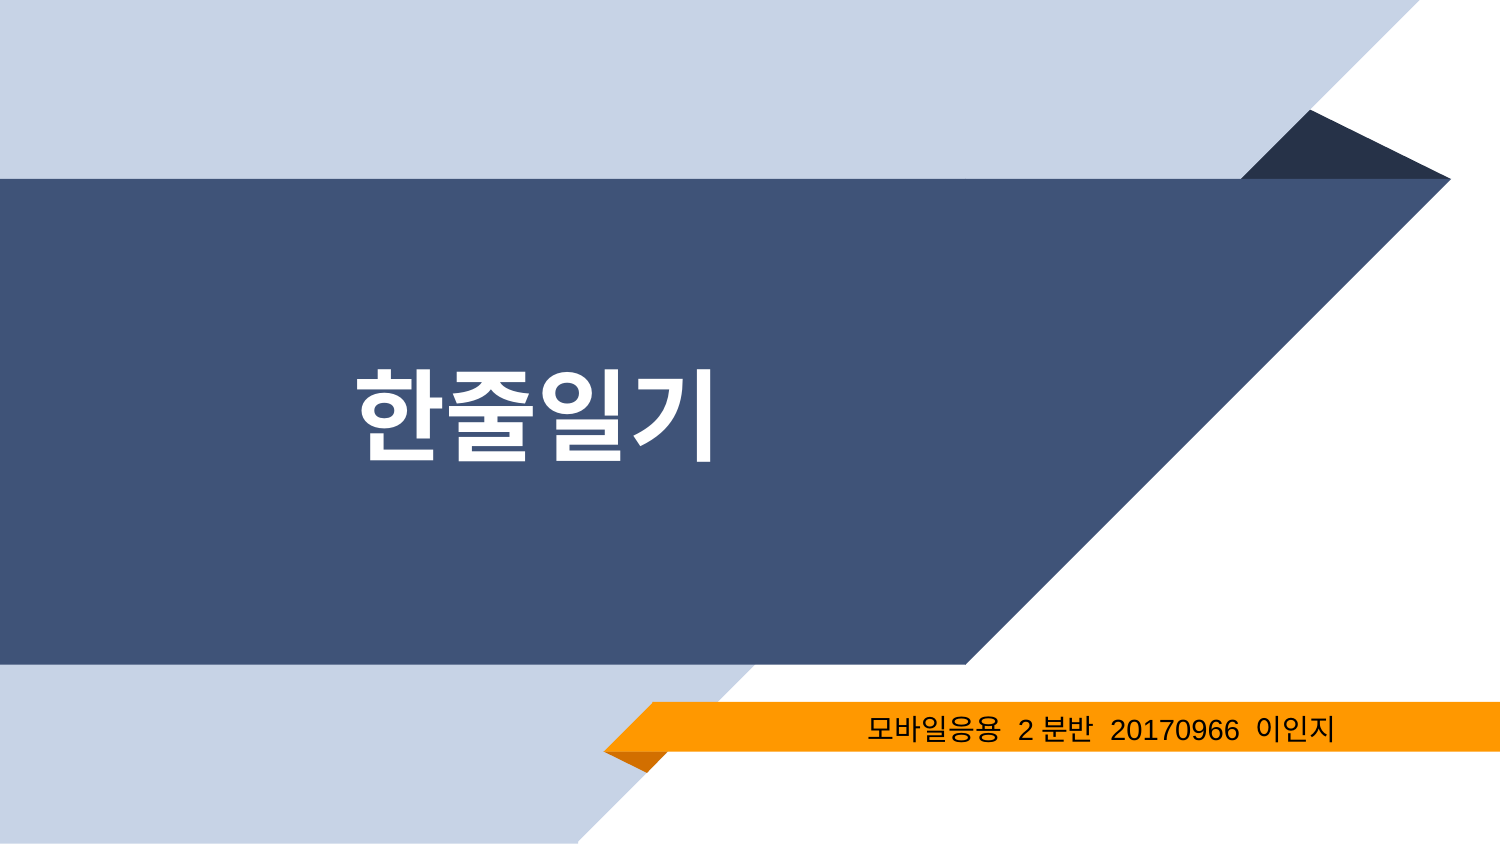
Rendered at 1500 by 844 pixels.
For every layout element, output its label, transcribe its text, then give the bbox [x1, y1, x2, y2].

text_box 모바일응용 2분반 20170966 이인지 [852, 704, 1352, 754]
title 한줄일기 [338, 318, 779, 509]
